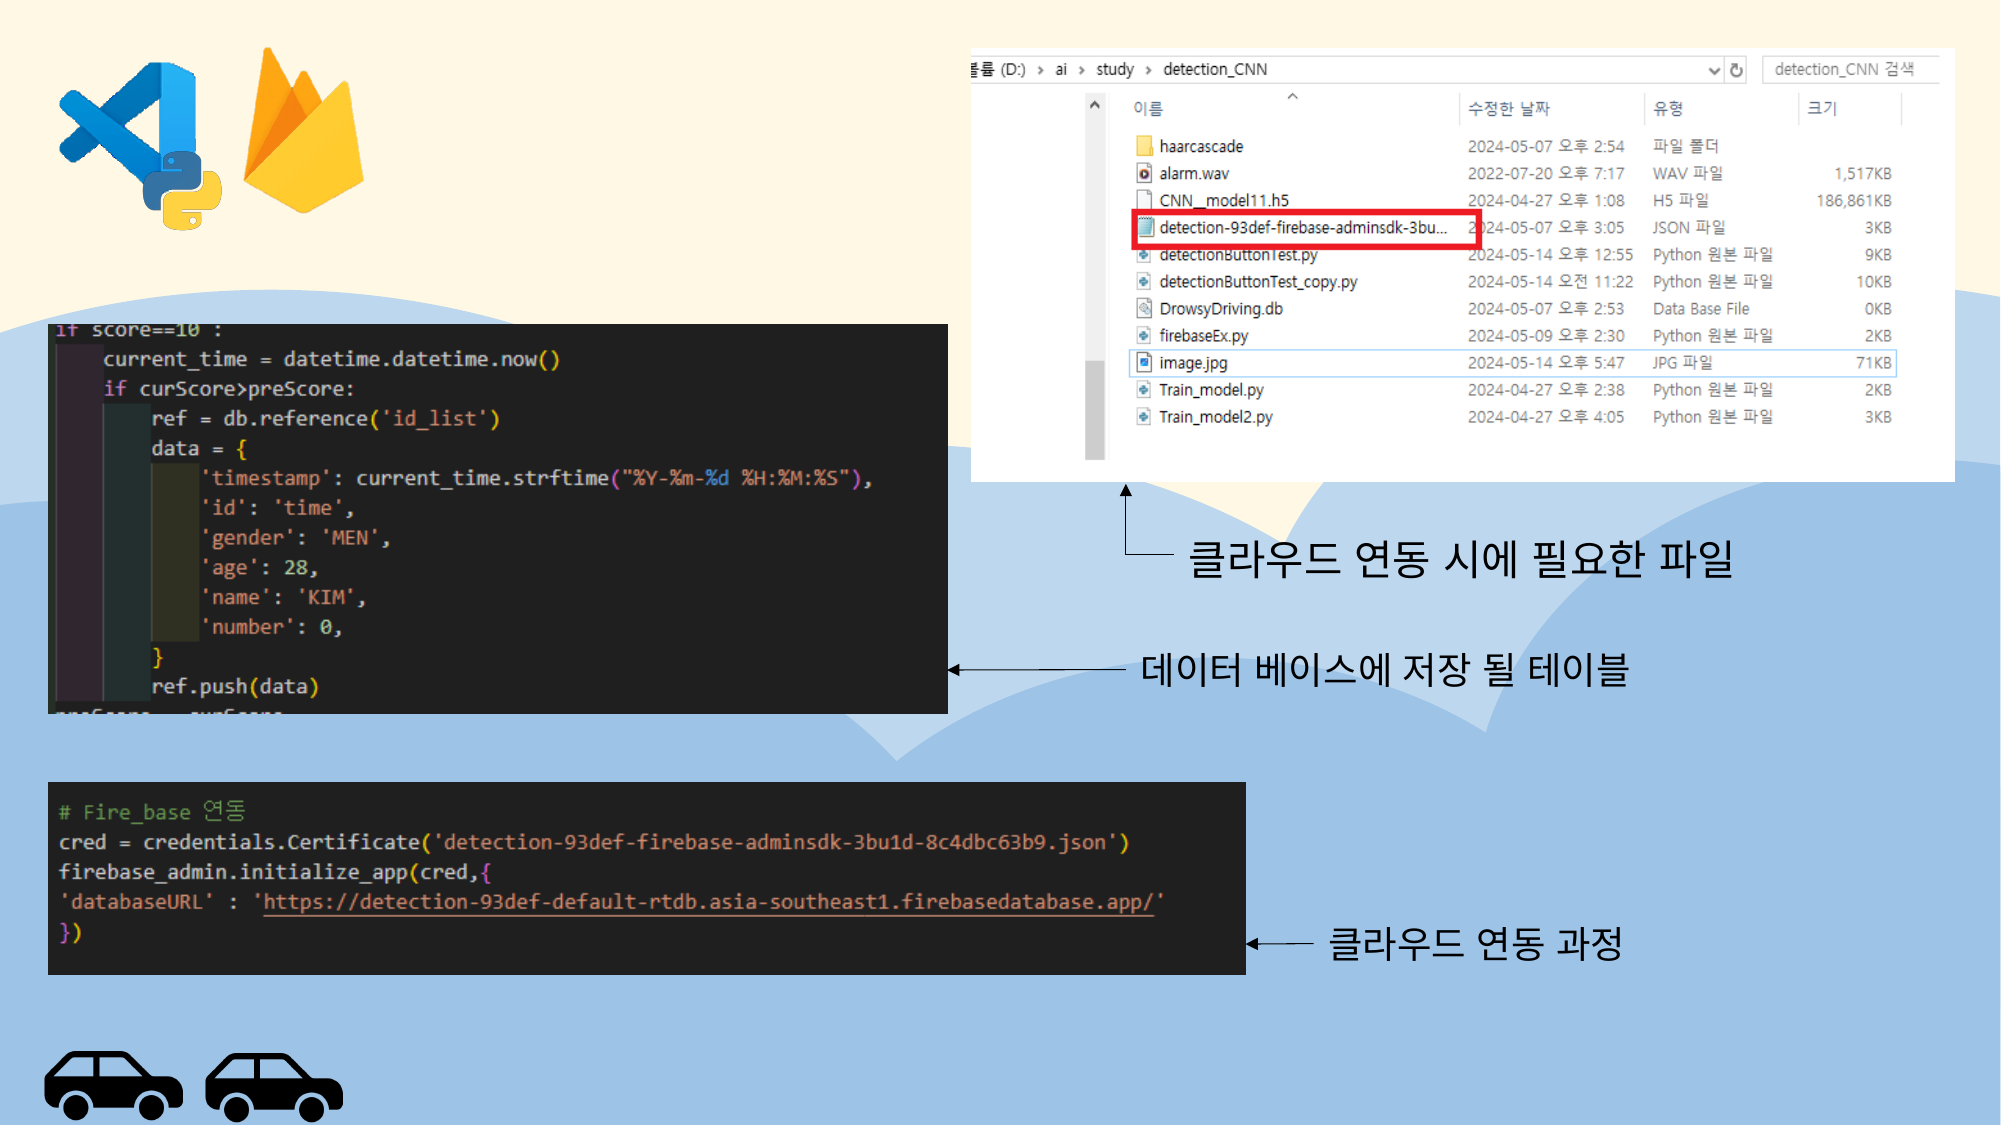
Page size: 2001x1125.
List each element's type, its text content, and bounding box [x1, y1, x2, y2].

text_box 클라우드 연동 과정 [1313, 913, 1871, 974]
picture [48, 782, 1246, 975]
picture [199, 1012, 349, 1125]
text_box 클라우드 연동 시에 필요한 파일 [1174, 526, 2000, 591]
picture [48, 324, 948, 714]
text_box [1125, 483, 1174, 555]
picture [231, 39, 375, 224]
picture [971, 48, 1955, 482]
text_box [35, 39, 231, 235]
text_box 데이터 베이스에 저장 될 테이블 [1125, 639, 1683, 700]
picture [38, 1010, 189, 1125]
